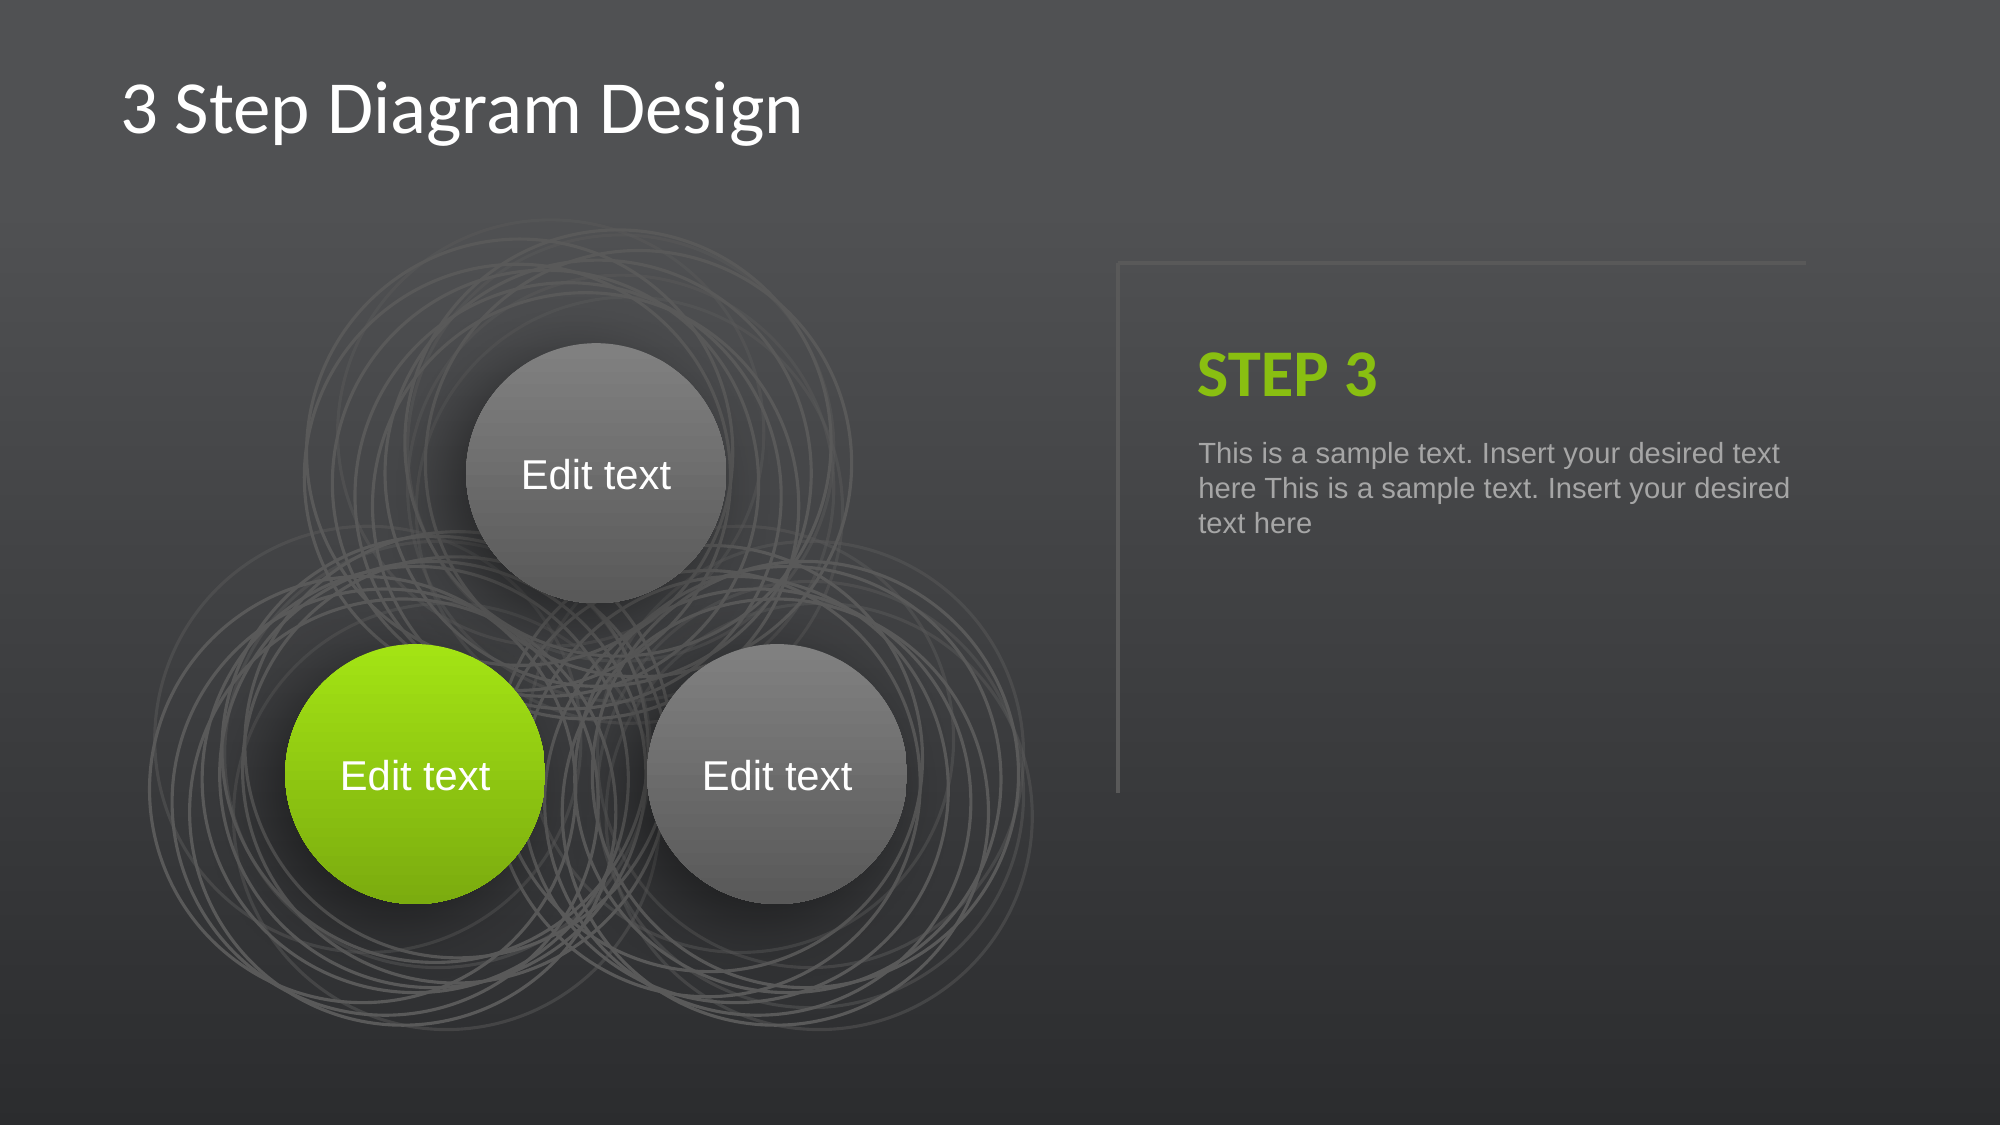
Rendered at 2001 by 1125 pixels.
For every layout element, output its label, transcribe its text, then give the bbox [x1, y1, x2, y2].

title 3 Step Diagram Design [99, 45, 1900, 162]
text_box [1117, 262, 1807, 793]
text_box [149, 219, 1033, 1030]
